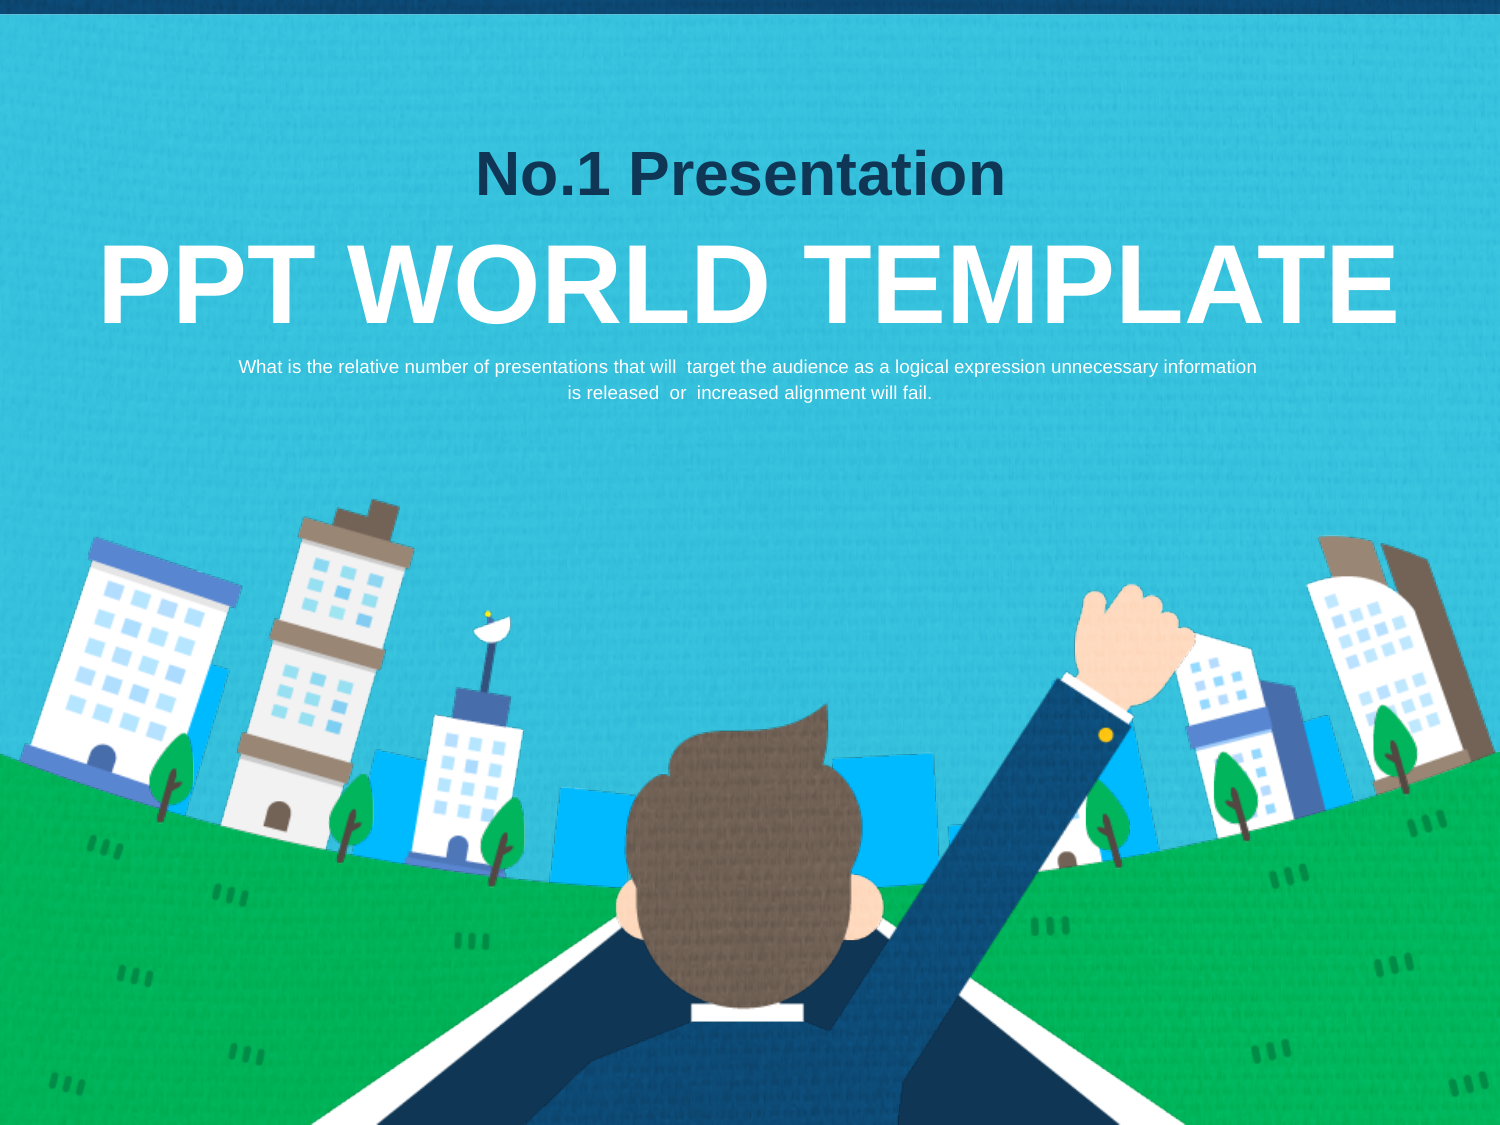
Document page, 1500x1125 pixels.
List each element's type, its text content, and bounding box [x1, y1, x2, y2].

subtitle What is the relative number of presentations that will target the audience as a logical expression unnecessary information is released or increased alignment will fail. [153, 347, 1347, 421]
title PPT WORLD TEMPLATE [46, 196, 1454, 362]
picture [0, 0, 1500, 1125]
text_box No.1 Presentation [439, 125, 1061, 216]
